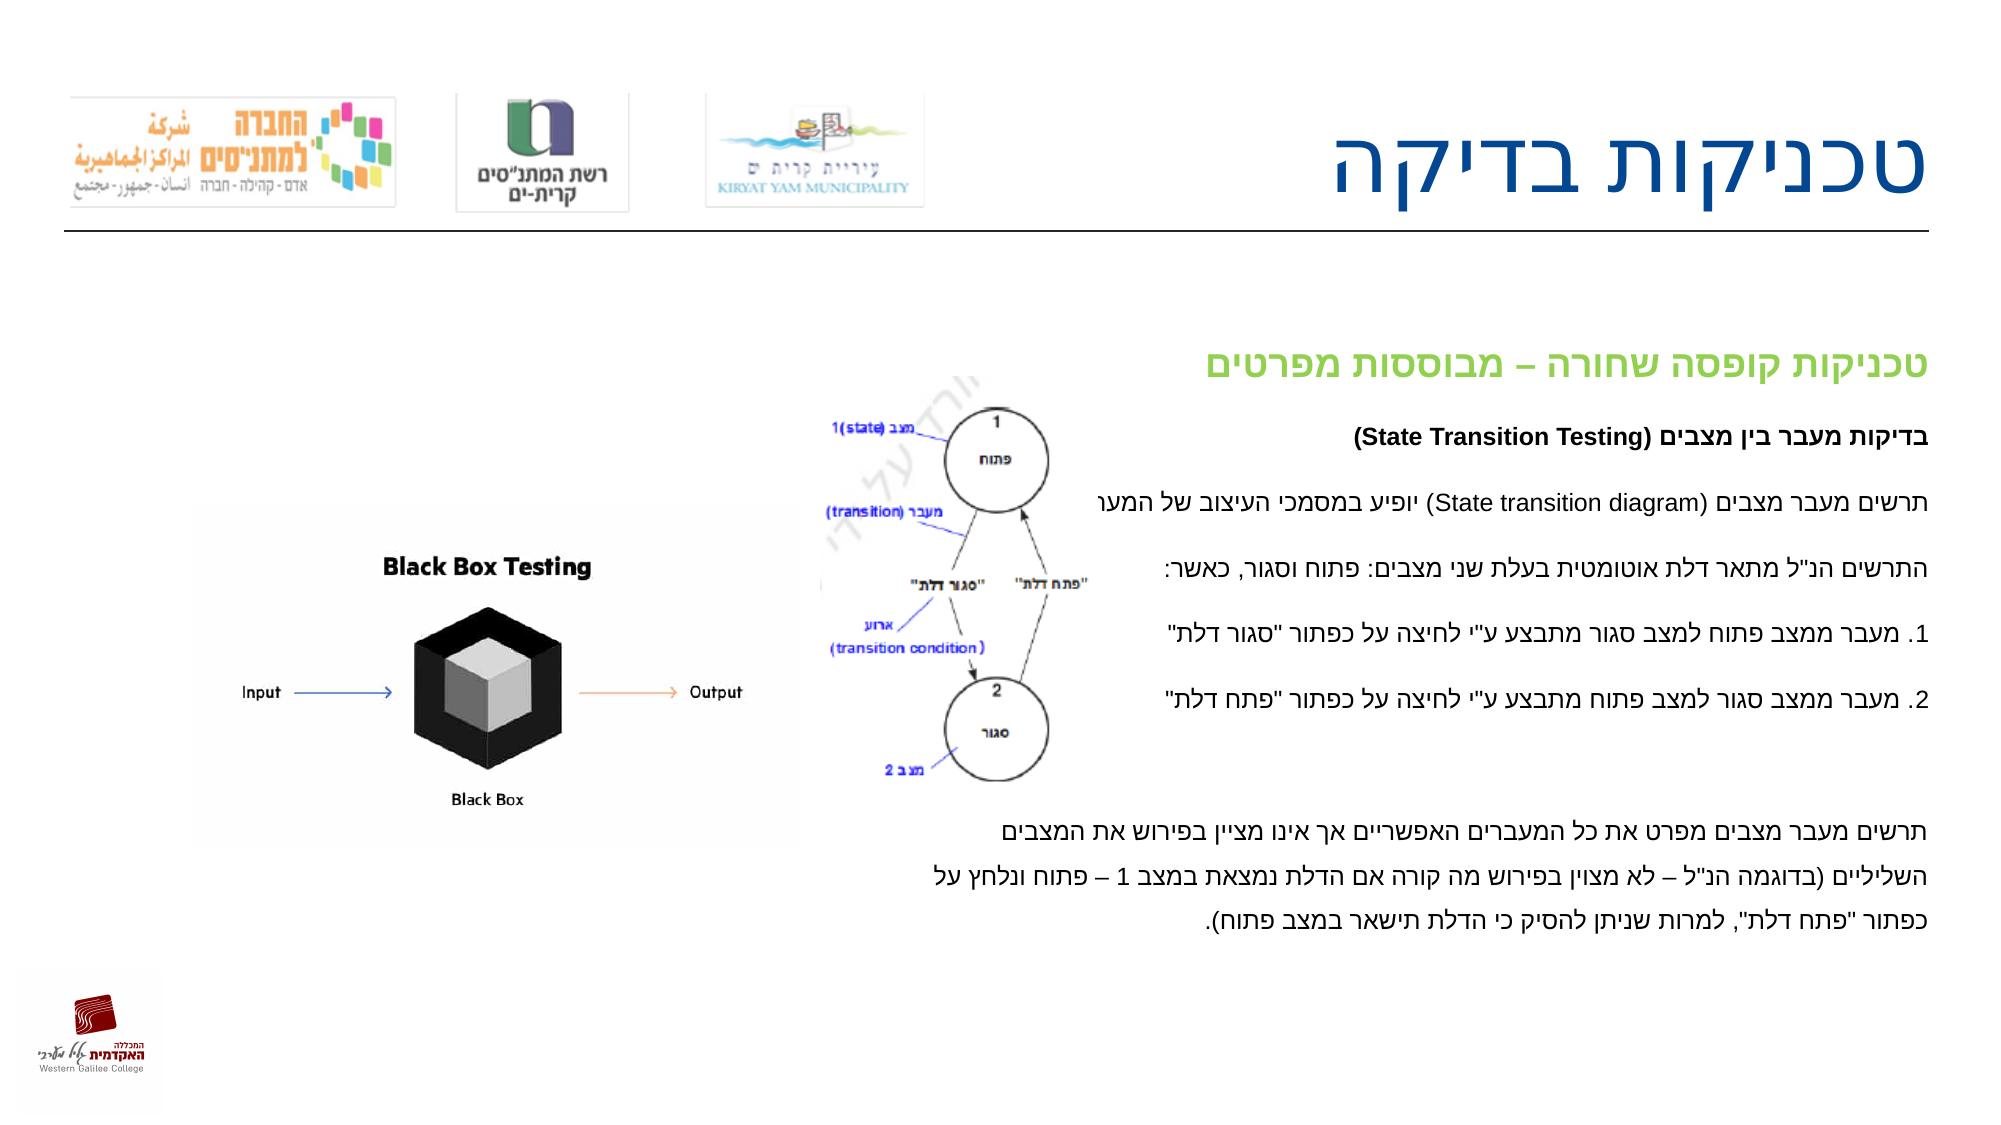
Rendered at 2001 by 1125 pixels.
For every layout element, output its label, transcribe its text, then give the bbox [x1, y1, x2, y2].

title טכניקות בדיקה [64, 55, 1930, 221]
picture [18, 970, 164, 1116]
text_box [807, 372, 1098, 799]
picture [70, 93, 925, 213]
picture [192, 502, 803, 850]
text_box טכניקות קופסה שחורה – מבוססות מפרטים בדיקות מעבר בין מצבים (State Transition Testing) תרשים מעבר מצבים (State transition diagram) יופיע במסמכי העיצוב של המערכת. התרשים הנ"ל מתאר דלת אוטומטית בעלת שני מצבים: פתוח וסגור, כאשר: 1. מעבר ממצב פתוח למצב סגור מתבצע ע"י לחיצה על כפתור "סגור דלת" 2. מעבר ממצב סגור למצב פתוח מתבצע ע"י לחיצה על כפתור "פתח דלת" תרשים מעבר מצבים מפרט את כל המעברים האפשריים אך אינו מציין בפירוש את המצבים השליליים (בדוגמה הנ"ל – לא מצוין בפירוש מה קורה אם הדלת נמצאת במצב 1 – פתוח ונלחץ על כפתור "פתח דלת", למרות שניתן להסיק כי הדלת תישאר במצב פתוח). [924, 309, 1930, 1043]
